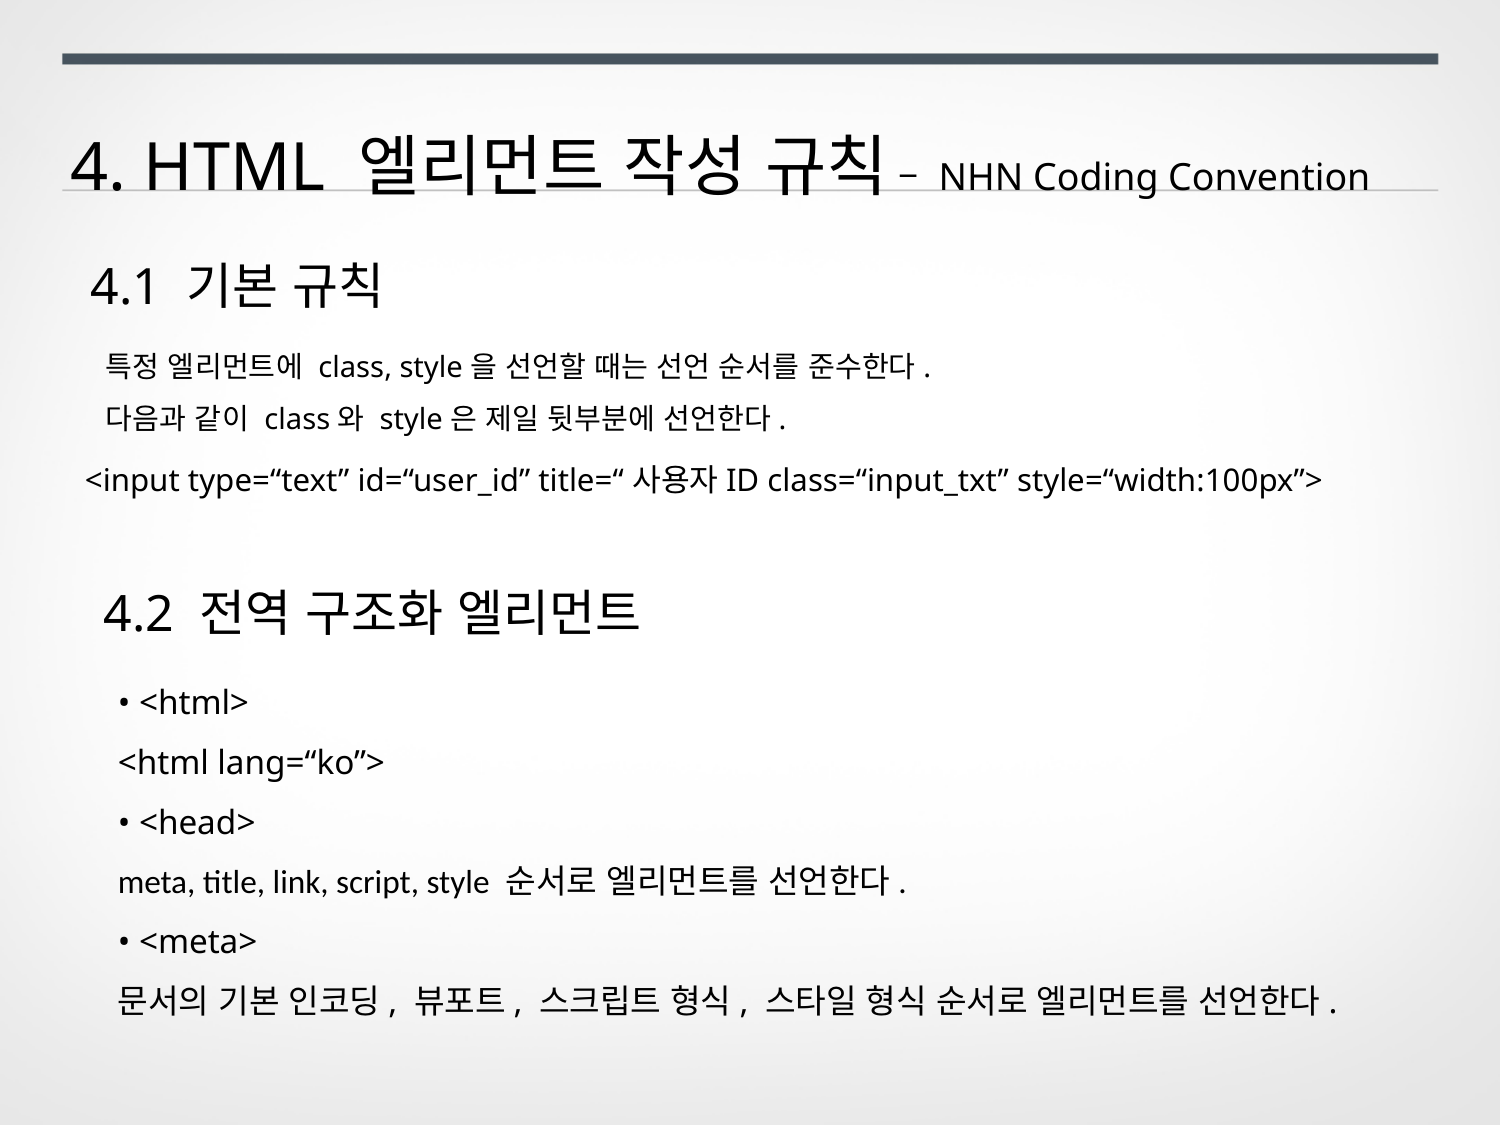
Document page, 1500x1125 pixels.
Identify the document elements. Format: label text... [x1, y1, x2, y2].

text_box <input type=“text” id=“user_id” title=“사용자ID class=“input_txt” style=“width:100px”> [70, 452, 1339, 506]
picture [0, 0, 1500, 1125]
text_box 4.1 기본 규칙 [76, 217, 400, 322]
text_box 특정 엘리먼트에 class, style을 선언할 때는 선언 순서를 준수한다. 다음과 같이 class와 style은 제일 뒷부분에 선언한다. [91, 323, 946, 443]
text_box • <html> <html lang=“ko”> • <head> meta, title, link, script, style 순서로 엘리먼트를 선언한다. • <meta> 문서의 기본 인코딩, 뷰포트, 스크립트 형식, 스타일 형식 순서로 엘리먼트를 선언한다. [103, 653, 1353, 1088]
text_box 4. HTML 엘리먼트 작성 규칙 – NHN Coding Convention [70, 76, 1436, 175]
text_box 4.2 전역 구조화 엘리먼트 [89, 544, 657, 650]
